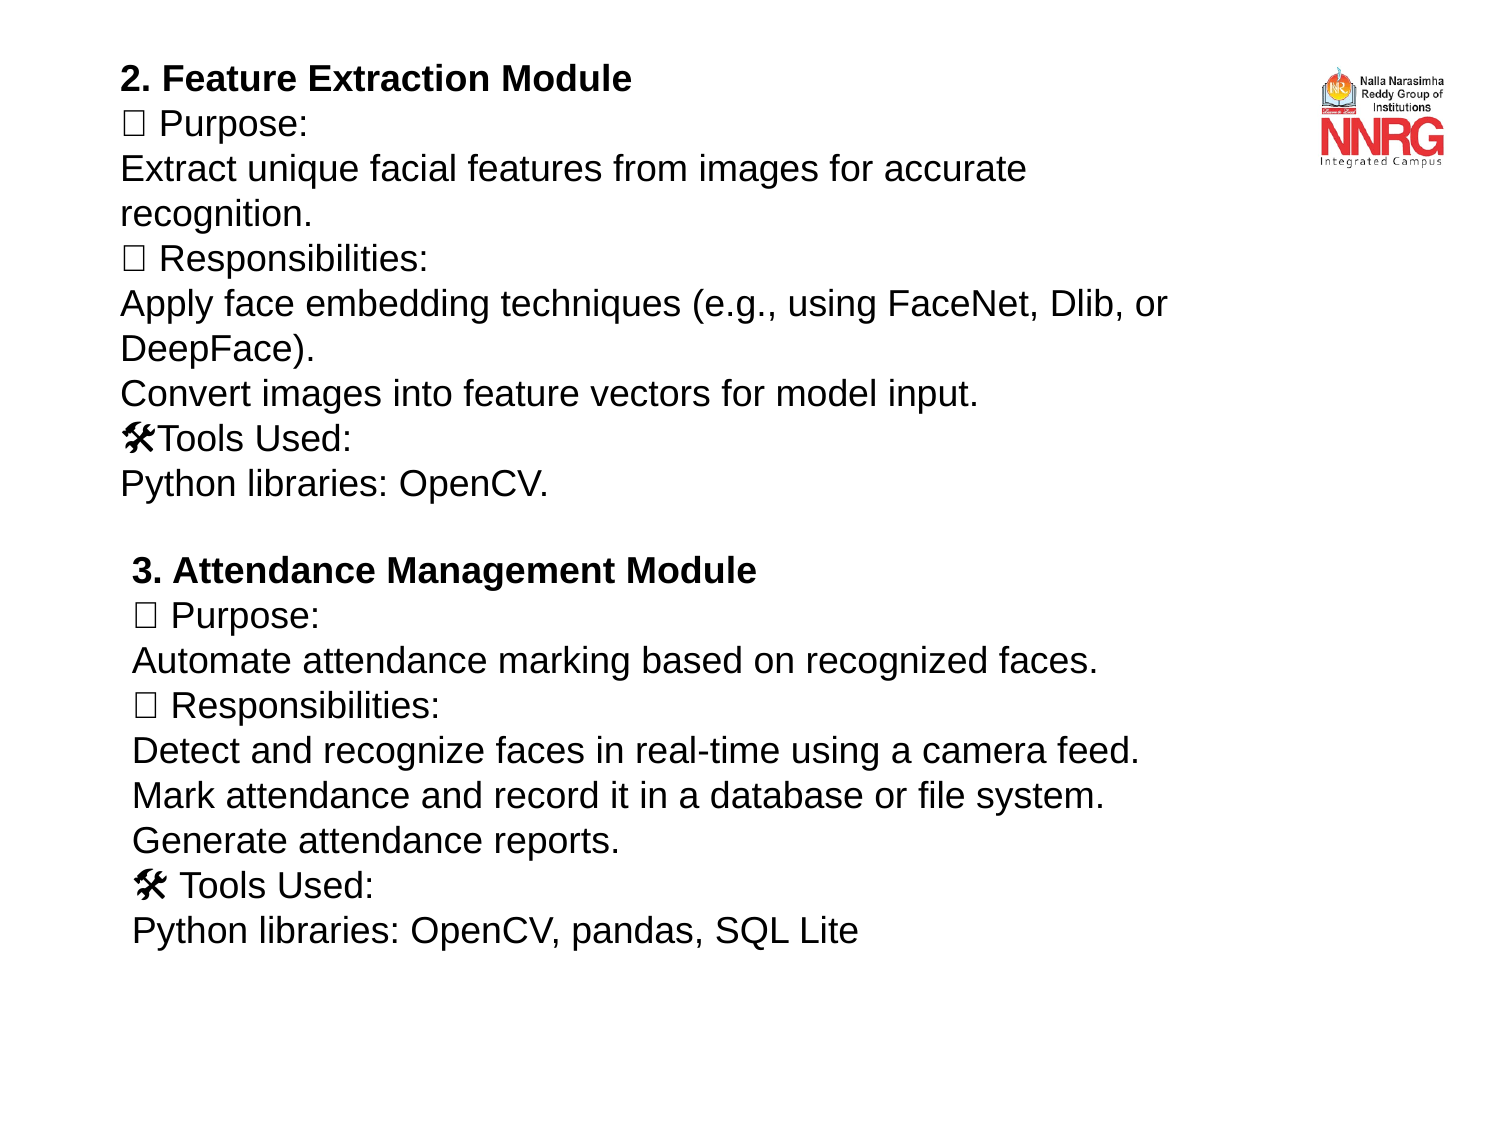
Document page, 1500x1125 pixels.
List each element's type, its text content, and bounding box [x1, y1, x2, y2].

text_box 3. Attendance Management Module 💡 Purpose: Automate attendance marking based on recognized faces. ✅ Responsibilities: Detect and recognize faces in real-time using a camera feed. Mark attendance and record it in a database or file system. Generate attendance reports. 🛠 Tools Used: Python libraries: OpenCV, pandas, SQL Lite [117, 538, 1266, 959]
picture [1293, 31, 1470, 209]
text_box 2. Feature Extraction Module 💡 Purpose: Extract unique facial features from images for accurate recognition. ✅ Responsibilities: Apply face embedding techniques (e.g., using FaceNet, Dlib, or DeepFace). Convert images into feature vectors for model input. 🛠Tools Used: Python libraries: OpenCV. [105, 46, 1231, 512]
